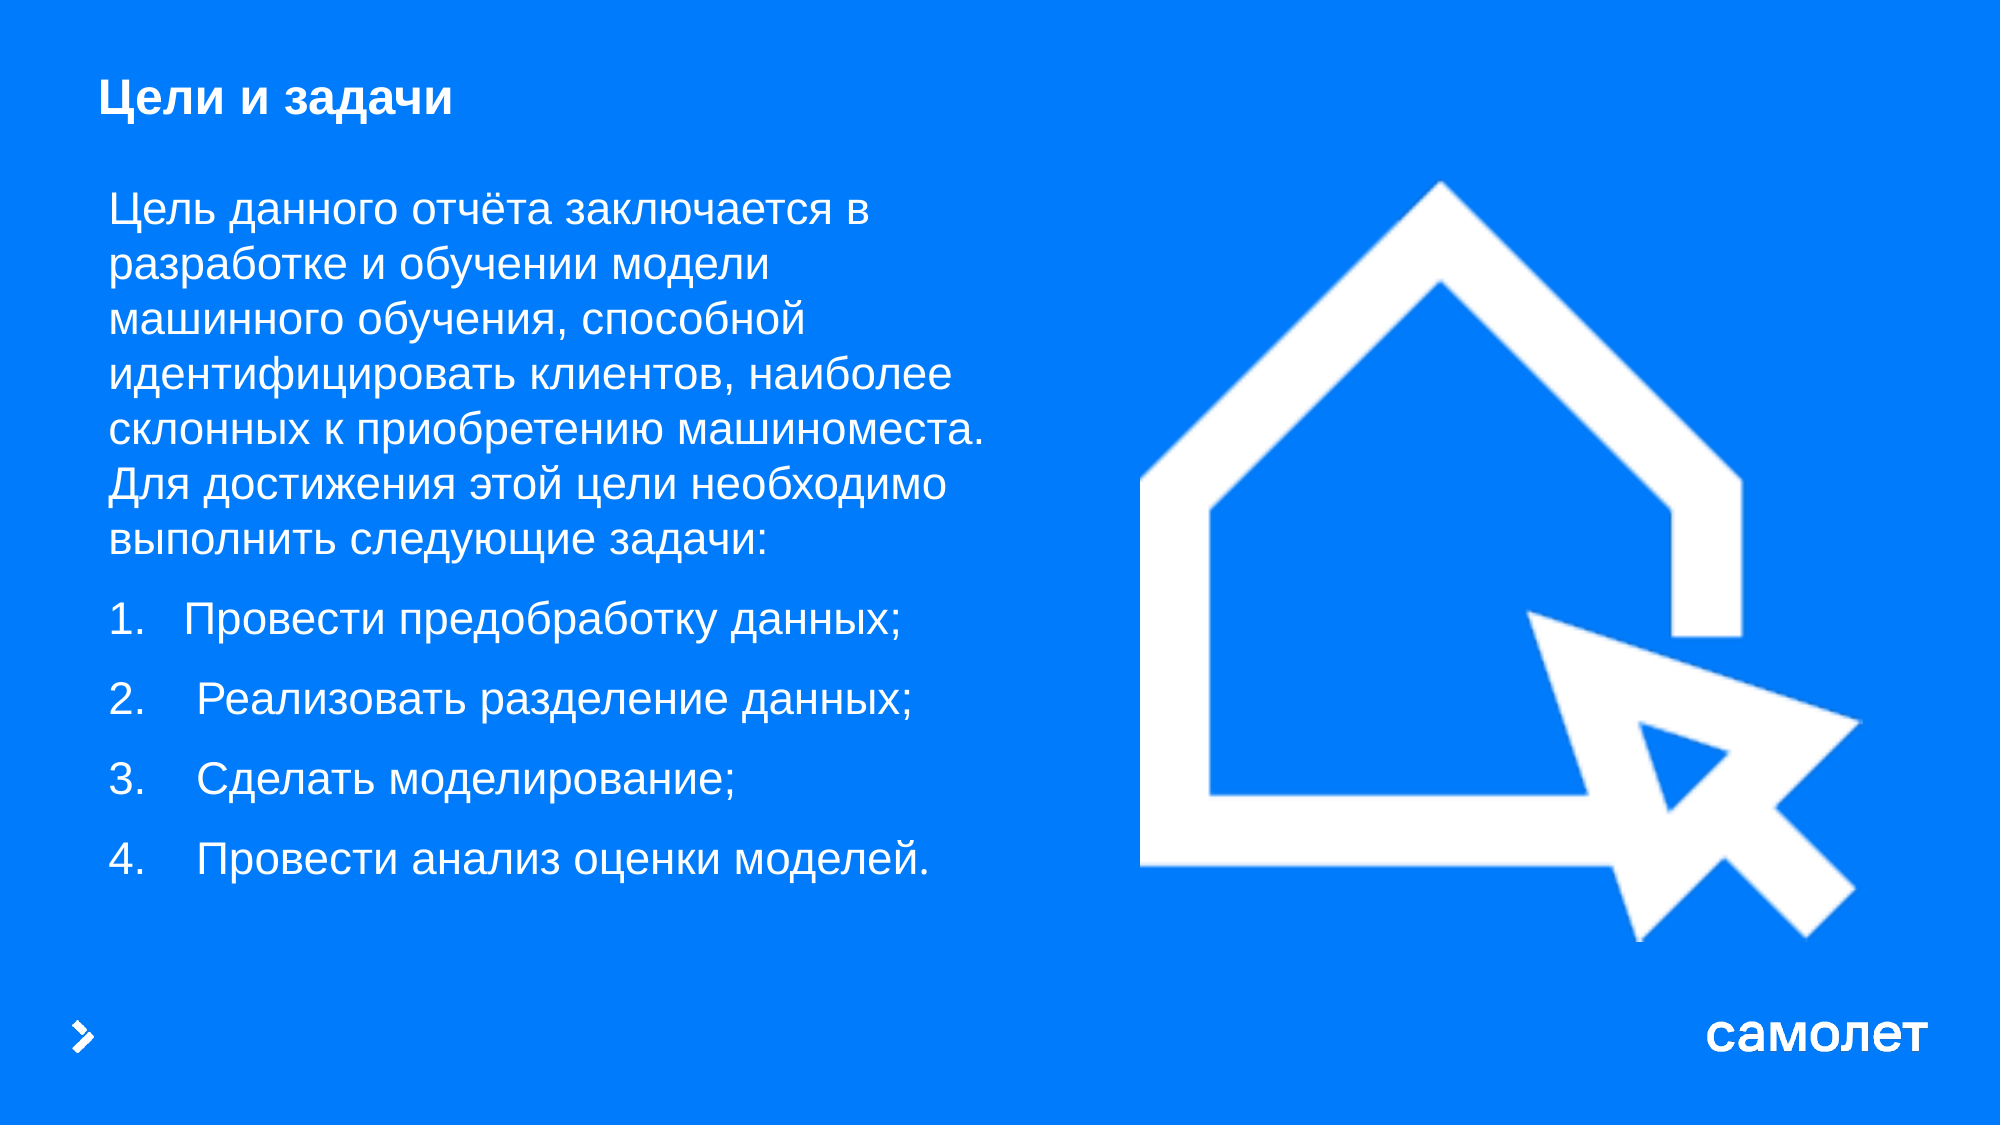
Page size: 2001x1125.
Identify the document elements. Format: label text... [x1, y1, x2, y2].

title Цели и задачи [97, 70, 1953, 178]
picture [1707, 1021, 1928, 1052]
picture [72, 1020, 94, 1053]
list Цель данного отчёта заключается в разработке и обучении модели машинного обучения, способной идентифицировать клиентов, наиболее склонных к приобретению машиноместа. Для достижения этой цели необходимо выполнить следующие задачи: Провести предобработку данных; Реализовать разделение данных; Сделать моделирование; Провести анализ оценки моделей. [108, 178, 1018, 947]
picture [1140, 177, 1863, 942]
